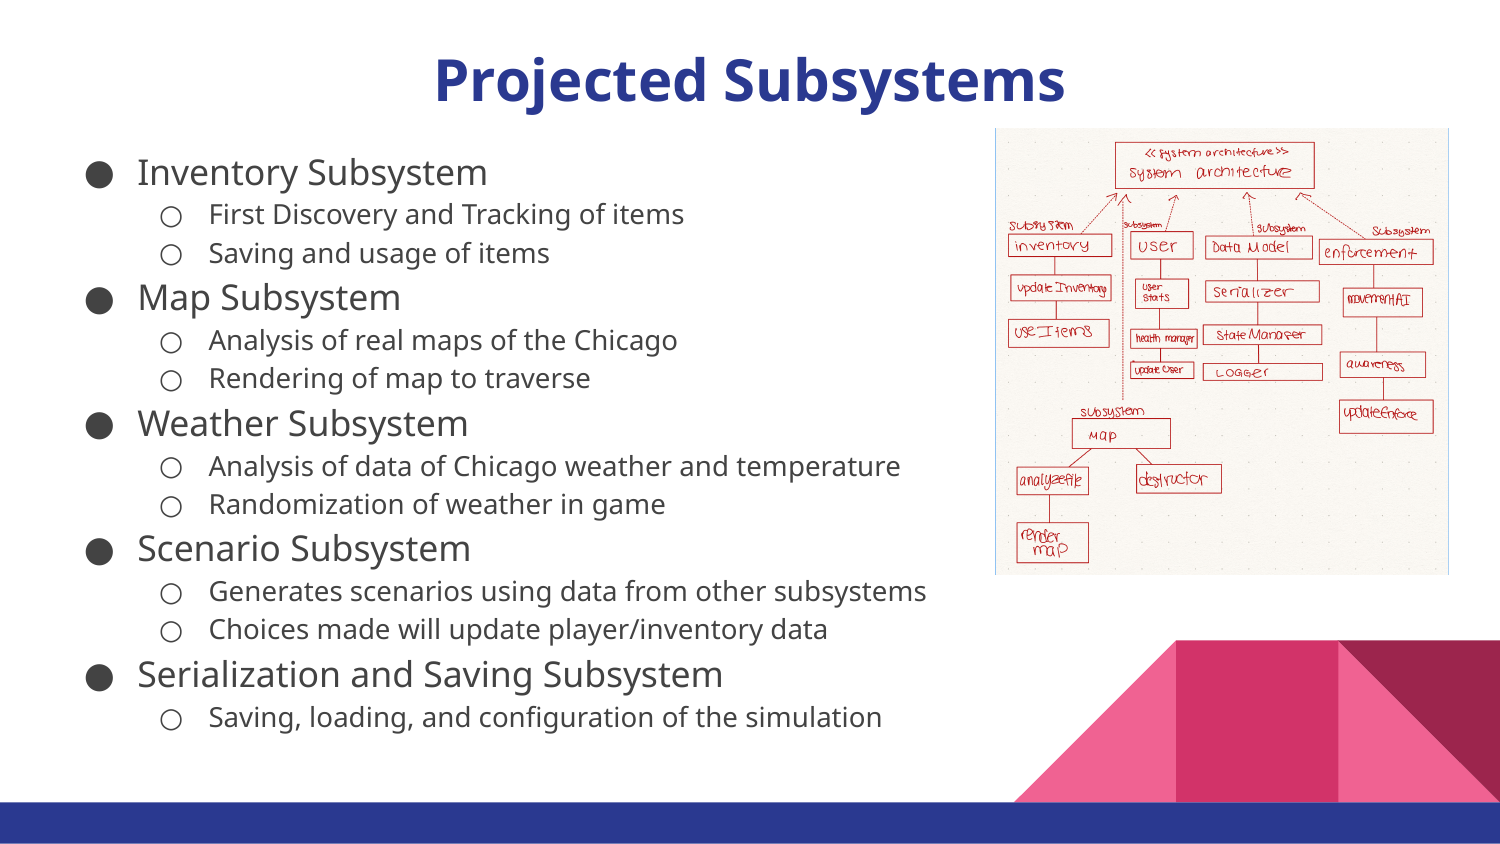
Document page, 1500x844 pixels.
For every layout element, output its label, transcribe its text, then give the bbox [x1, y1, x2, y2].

list Inventory Subsystem First Discovery and Tracking of items Saving and usage of items Map Subsystem Analysis of real maps of the Chicago Rendering of map to traverse Weather Subsystem Analysis of data of Chicago weather and temperature Randomization of weather in game Scenario Subsystem Generates scenarios using data from other subsystems Choices made will update player/inventory data Serialization and Saving Subsystem Saving, loading, and configuration of the simulation [51, 128, 1449, 750]
title Projected Subsystems [51, 28, 1449, 128]
picture [995, 127, 1450, 576]
